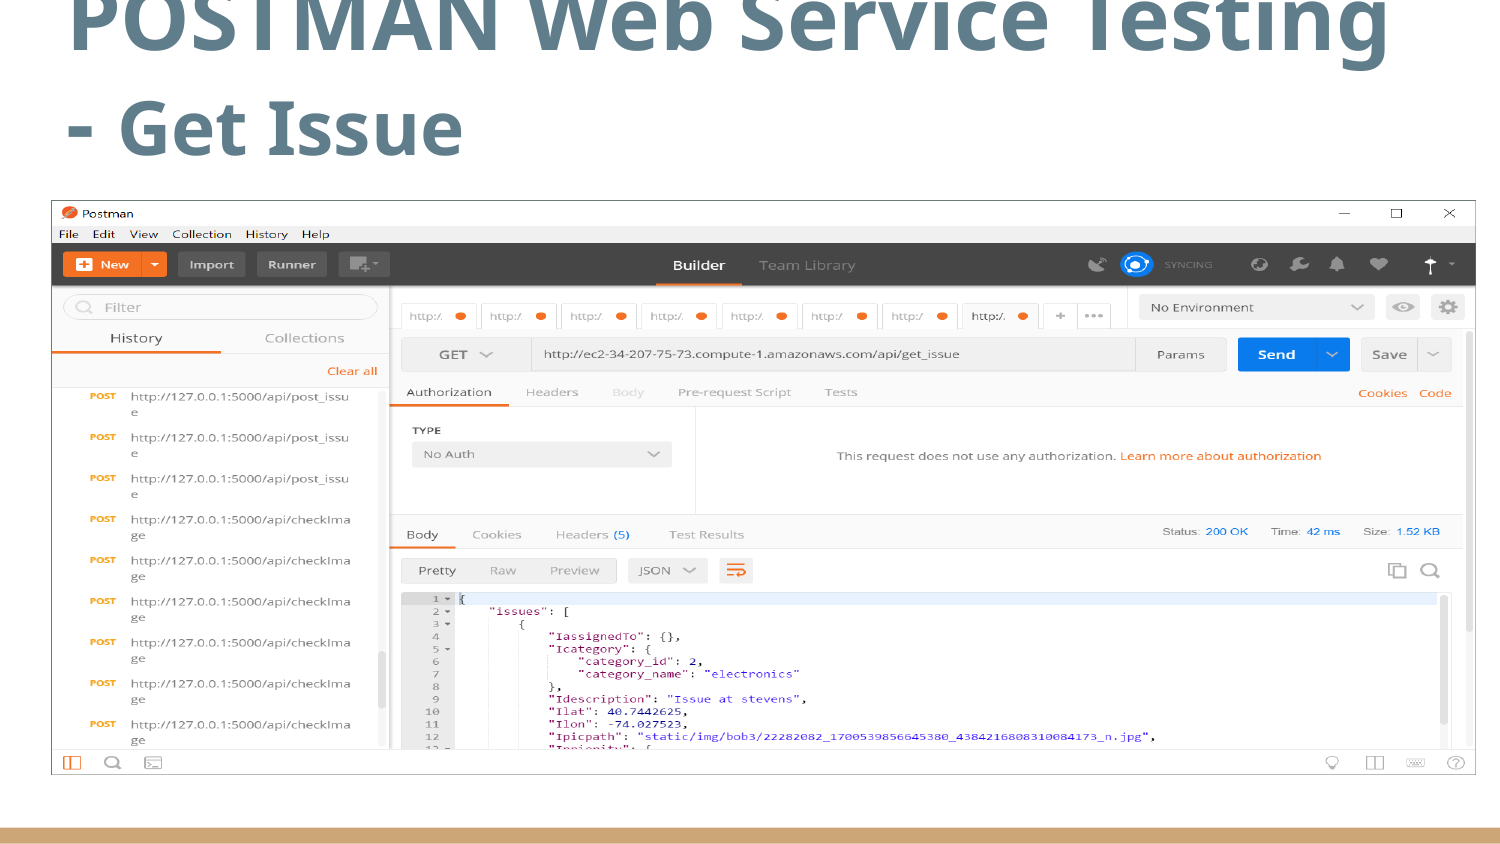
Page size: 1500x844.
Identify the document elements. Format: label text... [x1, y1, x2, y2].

title POSTMAN Web Service Testing - Get Issue [51, 51, 1449, 189]
picture [50, 200, 1476, 775]
